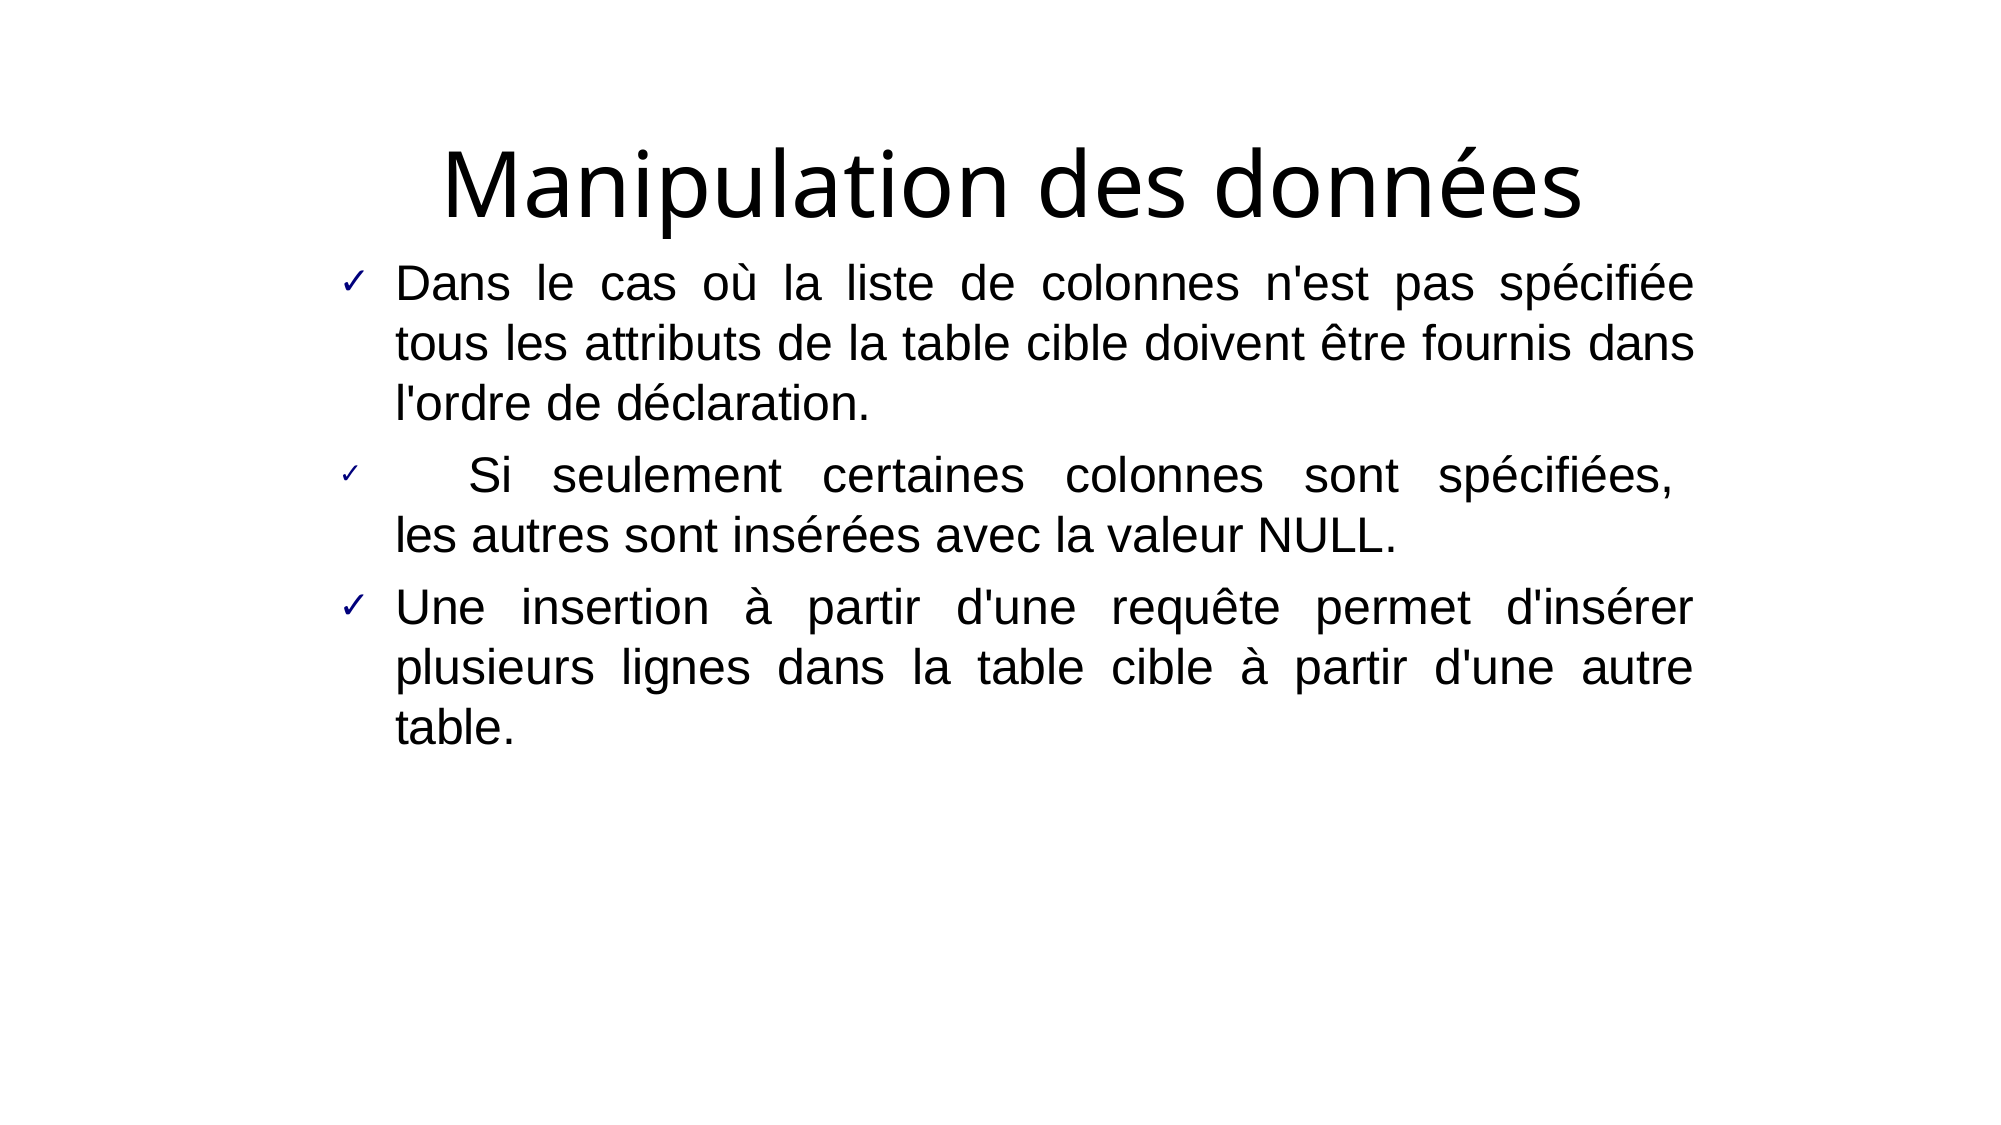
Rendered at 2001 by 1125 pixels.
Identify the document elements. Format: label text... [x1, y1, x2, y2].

title Manipulation des données [388, 62, 2000, 275]
text_box Dans le cas où la liste de colonnes n'est pas spécifiée tous les attributs de la table cible doivent être fournis dans l'ordre de déclaration. Si seulement certaines colonnes sont spécifiées, les autres sont insérées avec la valeur NULL. Une insertion à partir d'une requête permet d'insérer plusieurs lignes dans la table cible à partir d'une autre table. [336, 248, 1696, 755]
